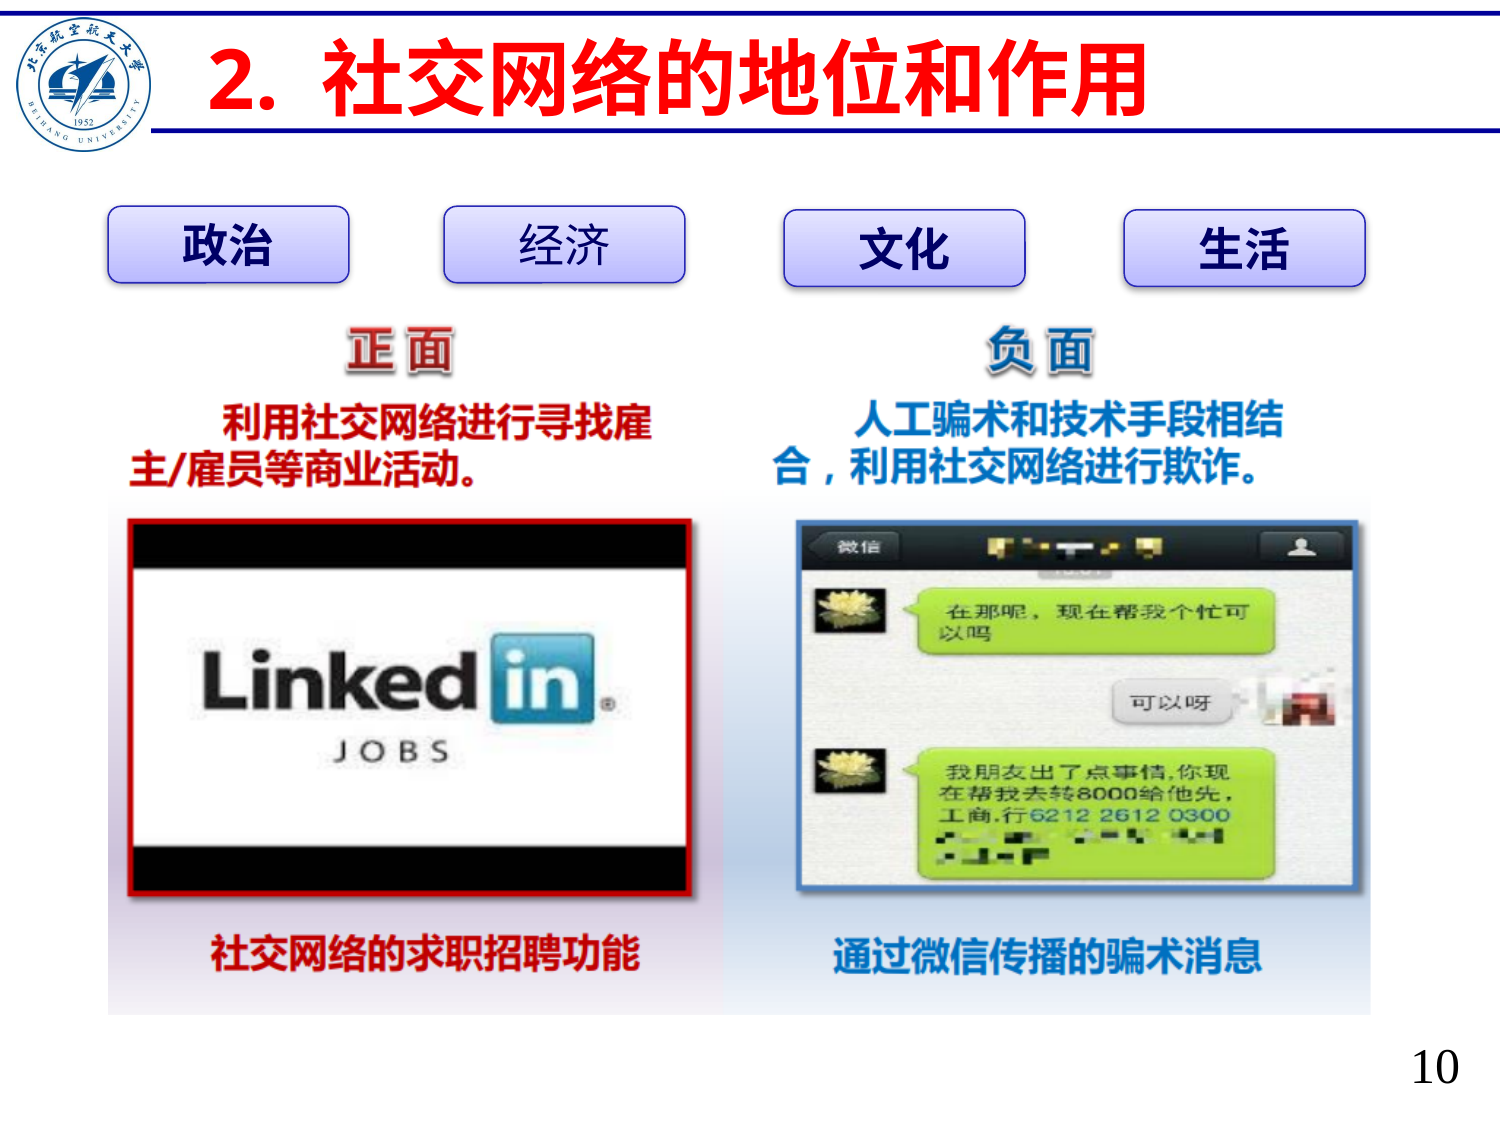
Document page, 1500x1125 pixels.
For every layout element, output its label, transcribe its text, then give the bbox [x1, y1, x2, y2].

text_box 生活 [1123, 209, 1366, 288]
picture [107, 314, 1384, 1015]
text_box 文化 [783, 209, 1026, 288]
title 2. 社交网络的地位和作用 [192, 32, 1415, 120]
text_box 经济 [443, 205, 686, 284]
text_box 政治 [107, 205, 350, 284]
picture [16, 17, 151, 152]
